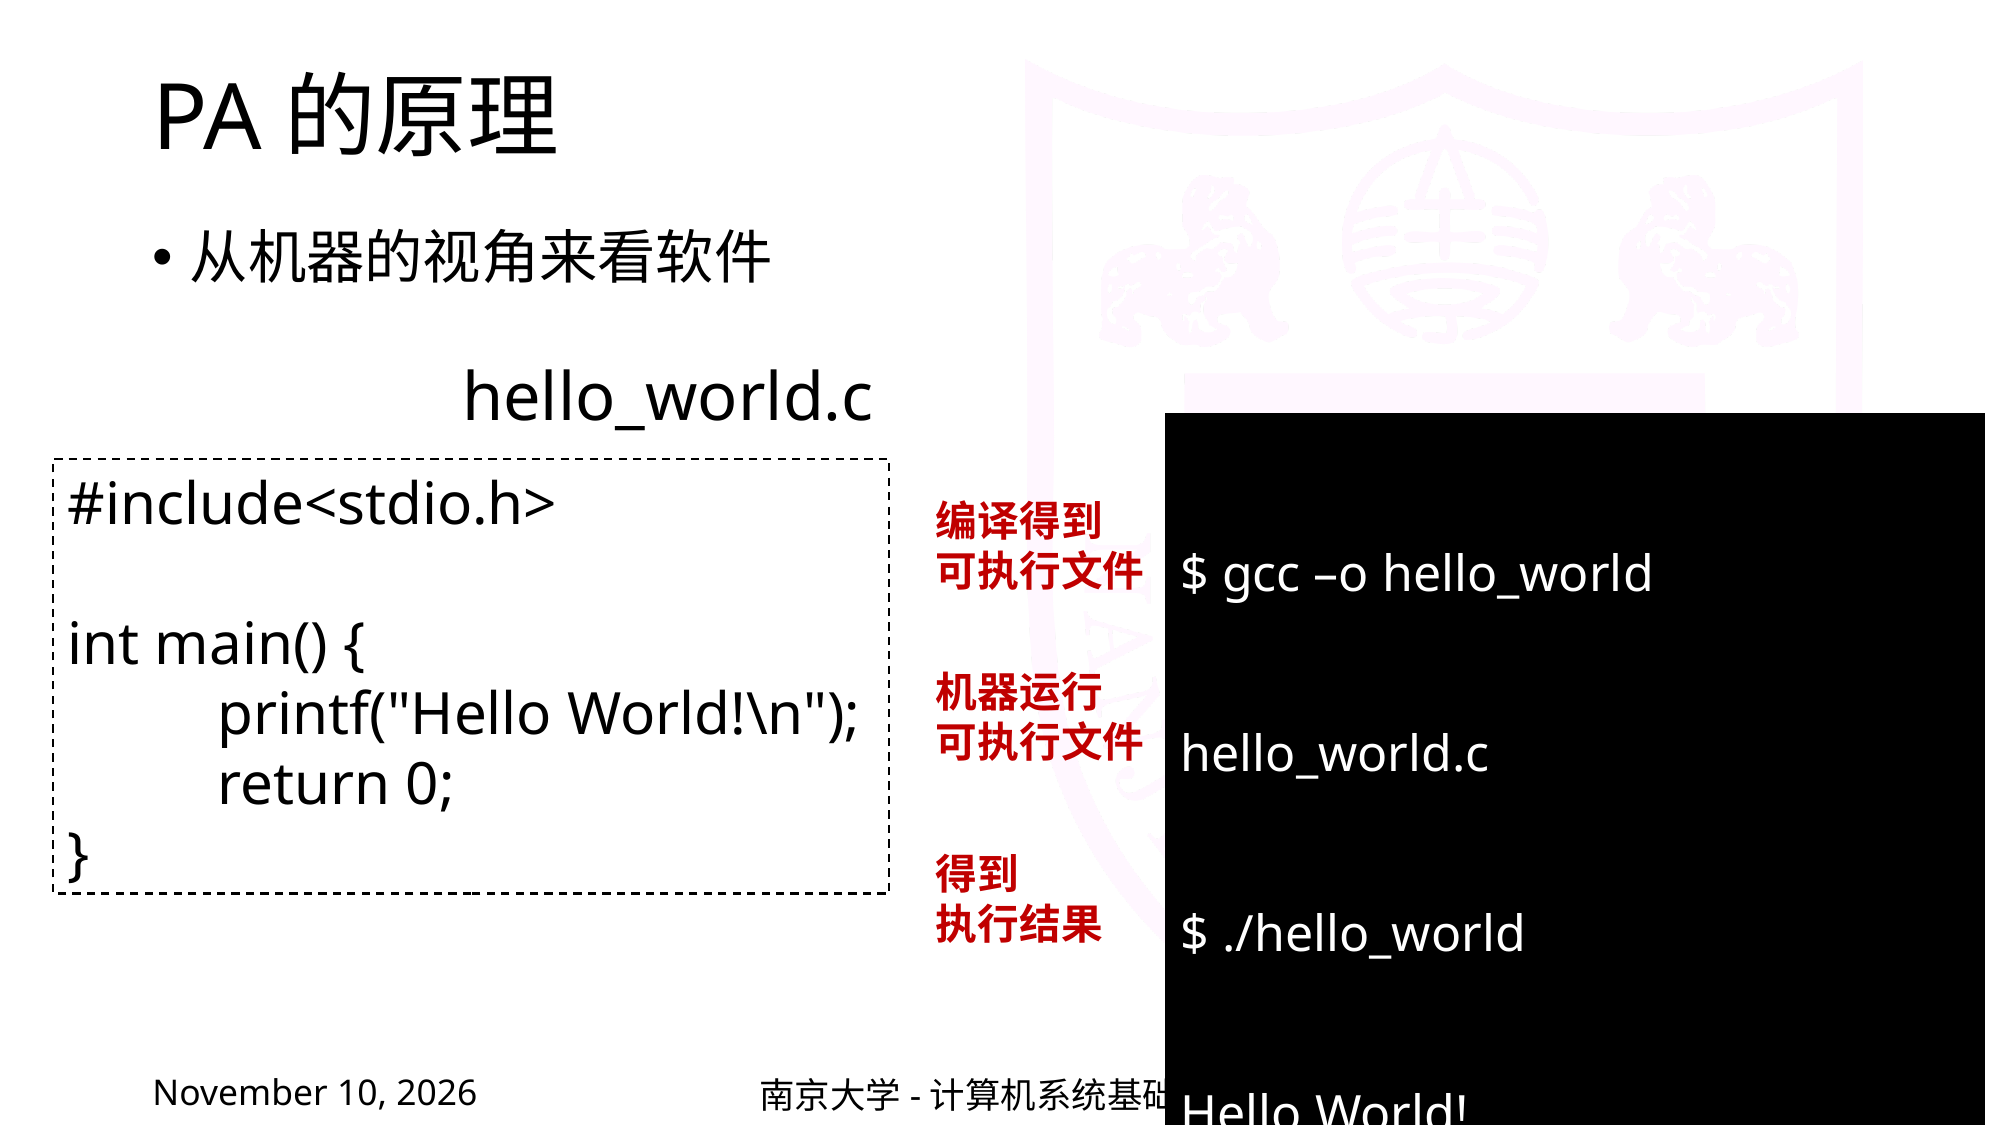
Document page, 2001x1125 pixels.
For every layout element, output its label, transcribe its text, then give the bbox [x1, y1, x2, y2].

title PA的原理 [137, 59, 1863, 181]
list 从机器的视角来看软件 [137, 221, 922, 340]
text_box hello_world.c [255, 346, 890, 441]
text_box 编译得到 可执行文件 [921, 487, 1166, 603]
footer 南京大学-计算机系统基础-PA [662, 1064, 1165, 1125]
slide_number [137, 1064, 588, 1125]
text_box 机器运行 可执行文件 [921, 658, 1166, 774]
text_box #include<stdio.h> int main() { printf("Hello World!\n"); return 0; } [52, 458, 890, 895]
text_box 得到 执行结果 [921, 840, 1166, 955]
text_box $ gcc –o hello_world hello_world.c $ ./hello_world Hello World! [1165, 413, 1985, 1125]
